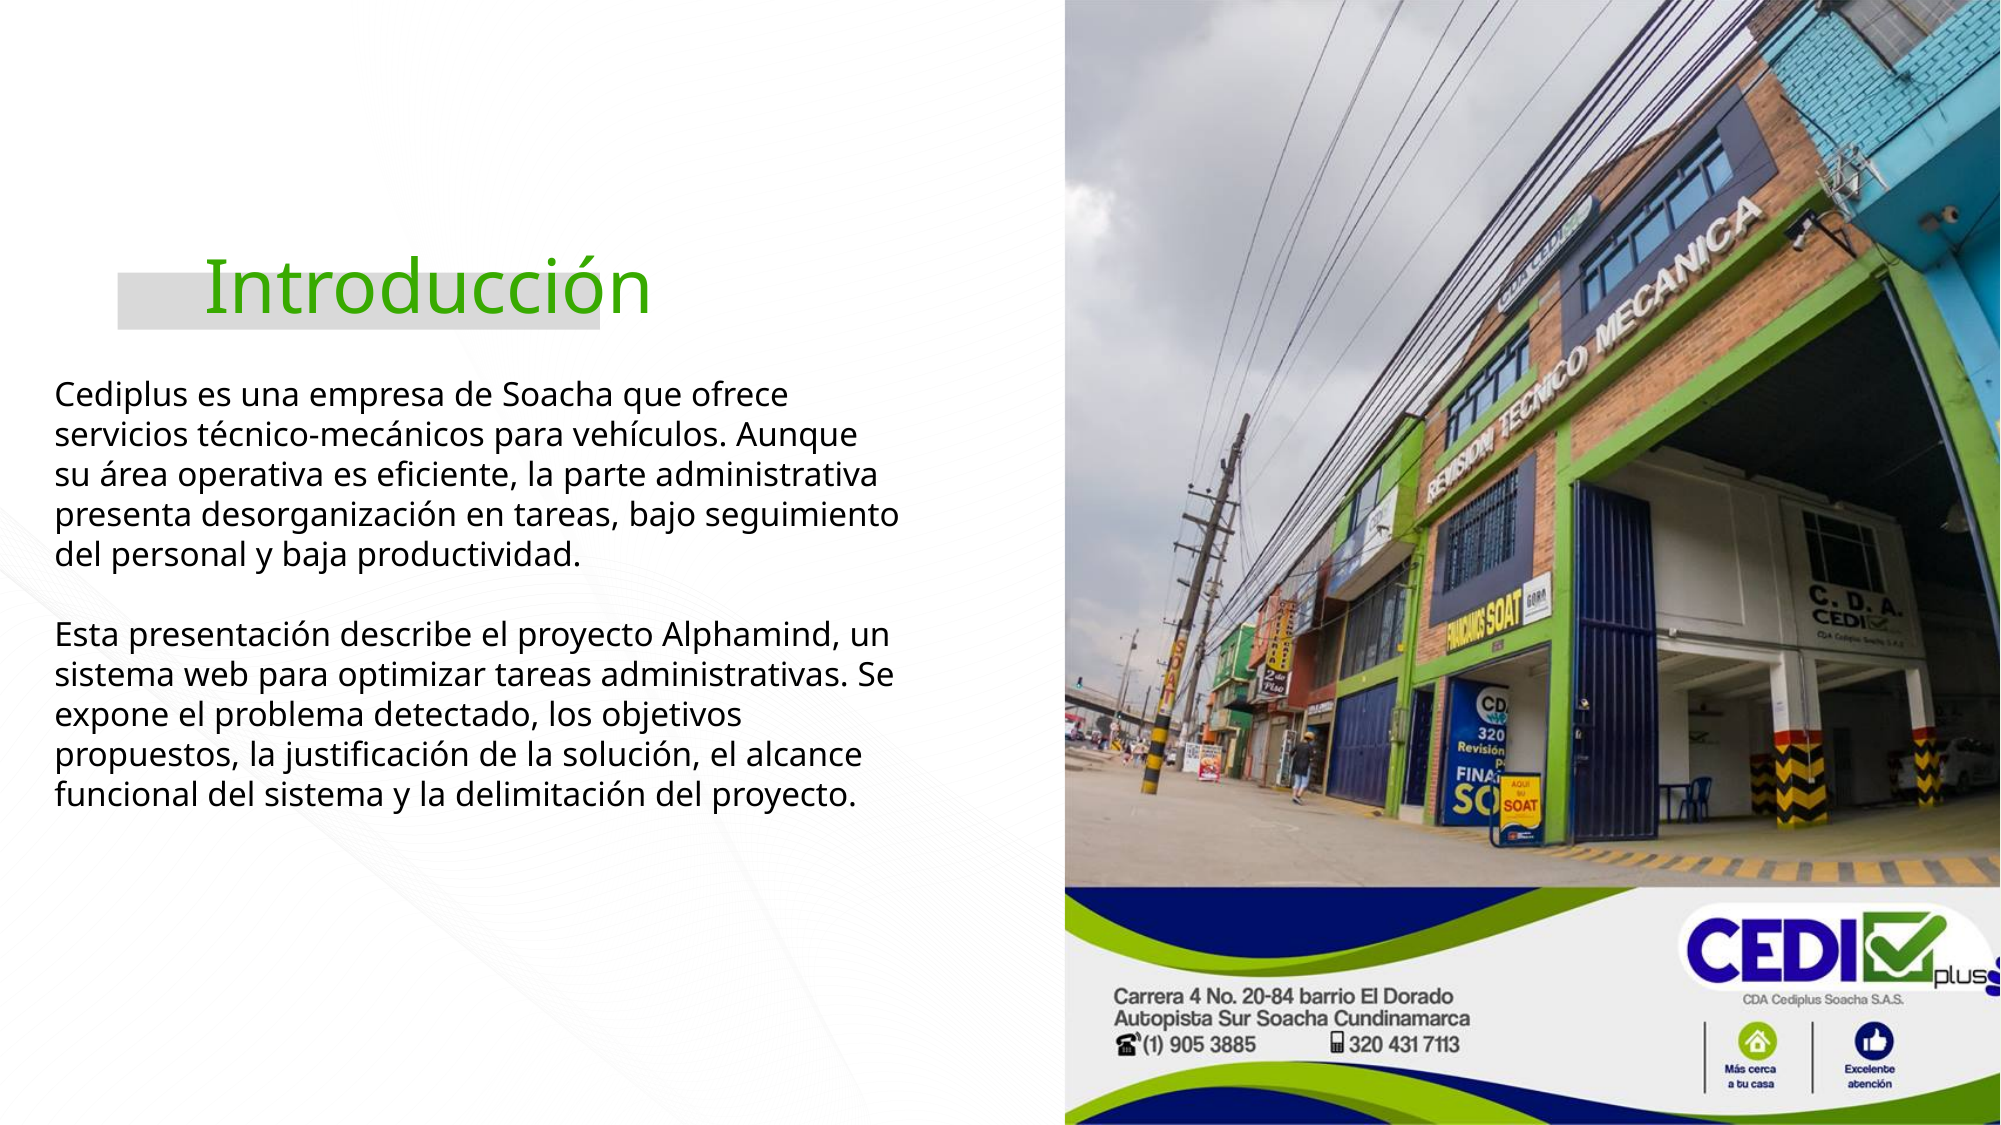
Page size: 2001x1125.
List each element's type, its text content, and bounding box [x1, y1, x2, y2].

picture [1960, 232, 1967, 240]
text_box Cediplus es una empresa de Soacha que ofrece servicios técnico-mecánicos para vehículos. Aunque su área operativa es eficiente, la parte administrativa presenta desorganización en tareas, bajo seguimiento del personal y baja productividad. Esta presentación describe el proyecto Alphamind, un sistema web para optimizar tareas administrativas. Se expone el problema detectado, los objetivos propuestos, la justificación de la solución, el alcance funcional del sistema y la delimitación del proyecto. [39, 366, 917, 860]
picture [0, 0, 2001, 1125]
picture [1997, 282, 2001, 328]
text_box [117, 272, 189, 331]
text_box Introducción [189, 241, 767, 353]
